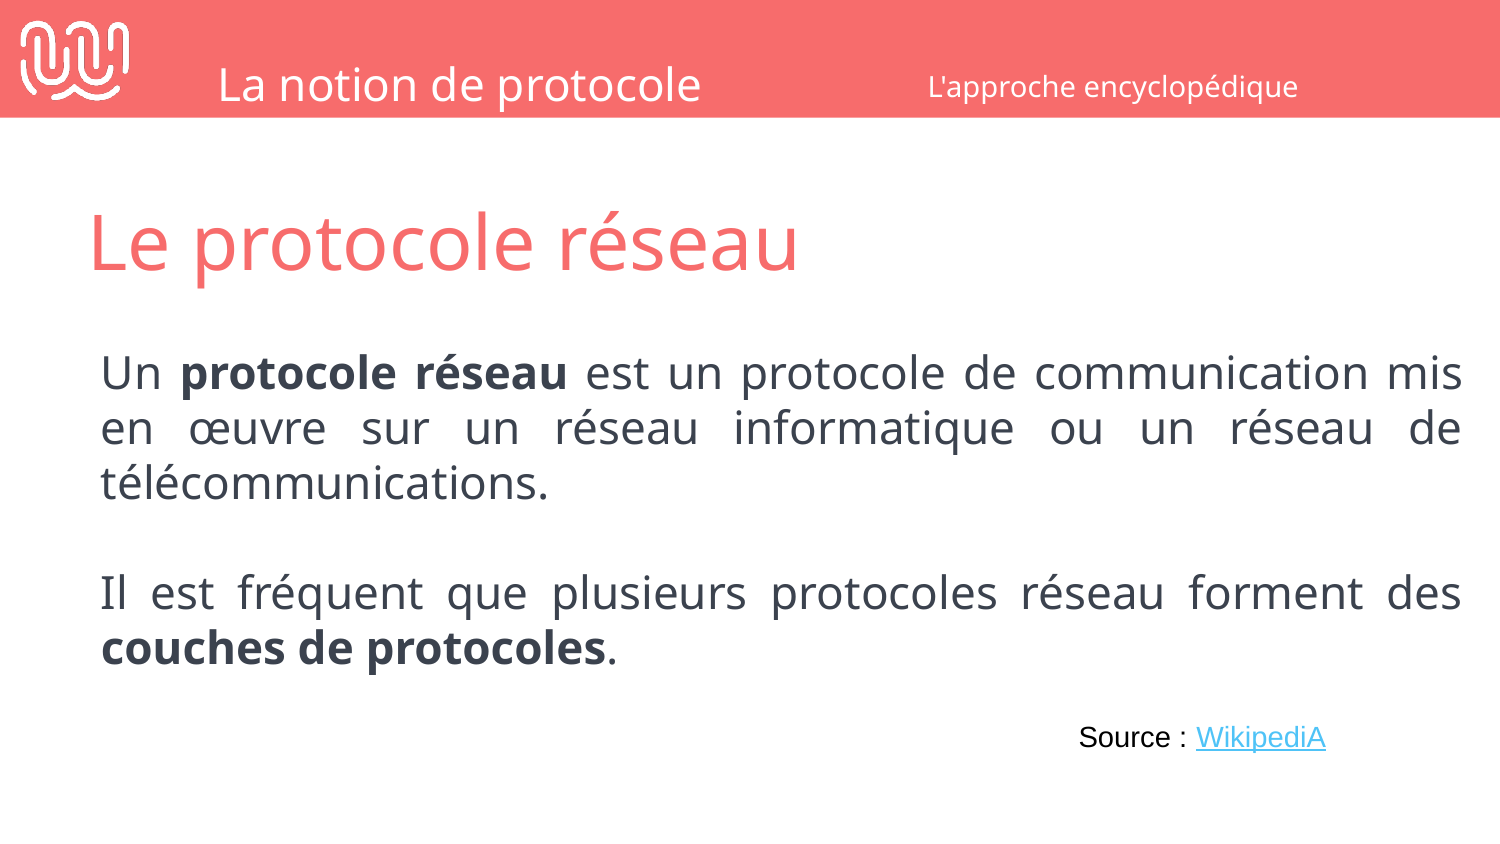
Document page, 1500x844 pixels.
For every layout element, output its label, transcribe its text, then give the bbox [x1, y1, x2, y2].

text_box Source : WikipediA [1063, 703, 1426, 769]
text_box Le protocole réseau [87, 193, 1478, 281]
text_box La notion de protocole [217, 24, 921, 143]
picture [20, 20, 134, 101]
text_box L'approche encyclopédique [927, 56, 1500, 116]
text_box Un protocole réseau est un protocole de communication mis en œuvre sur un réseau informatique ou un réseau de télécommunications. Il est fréquent que plusieurs protocoles réseau forment des couches de protocoles. [100, 385, 1464, 633]
